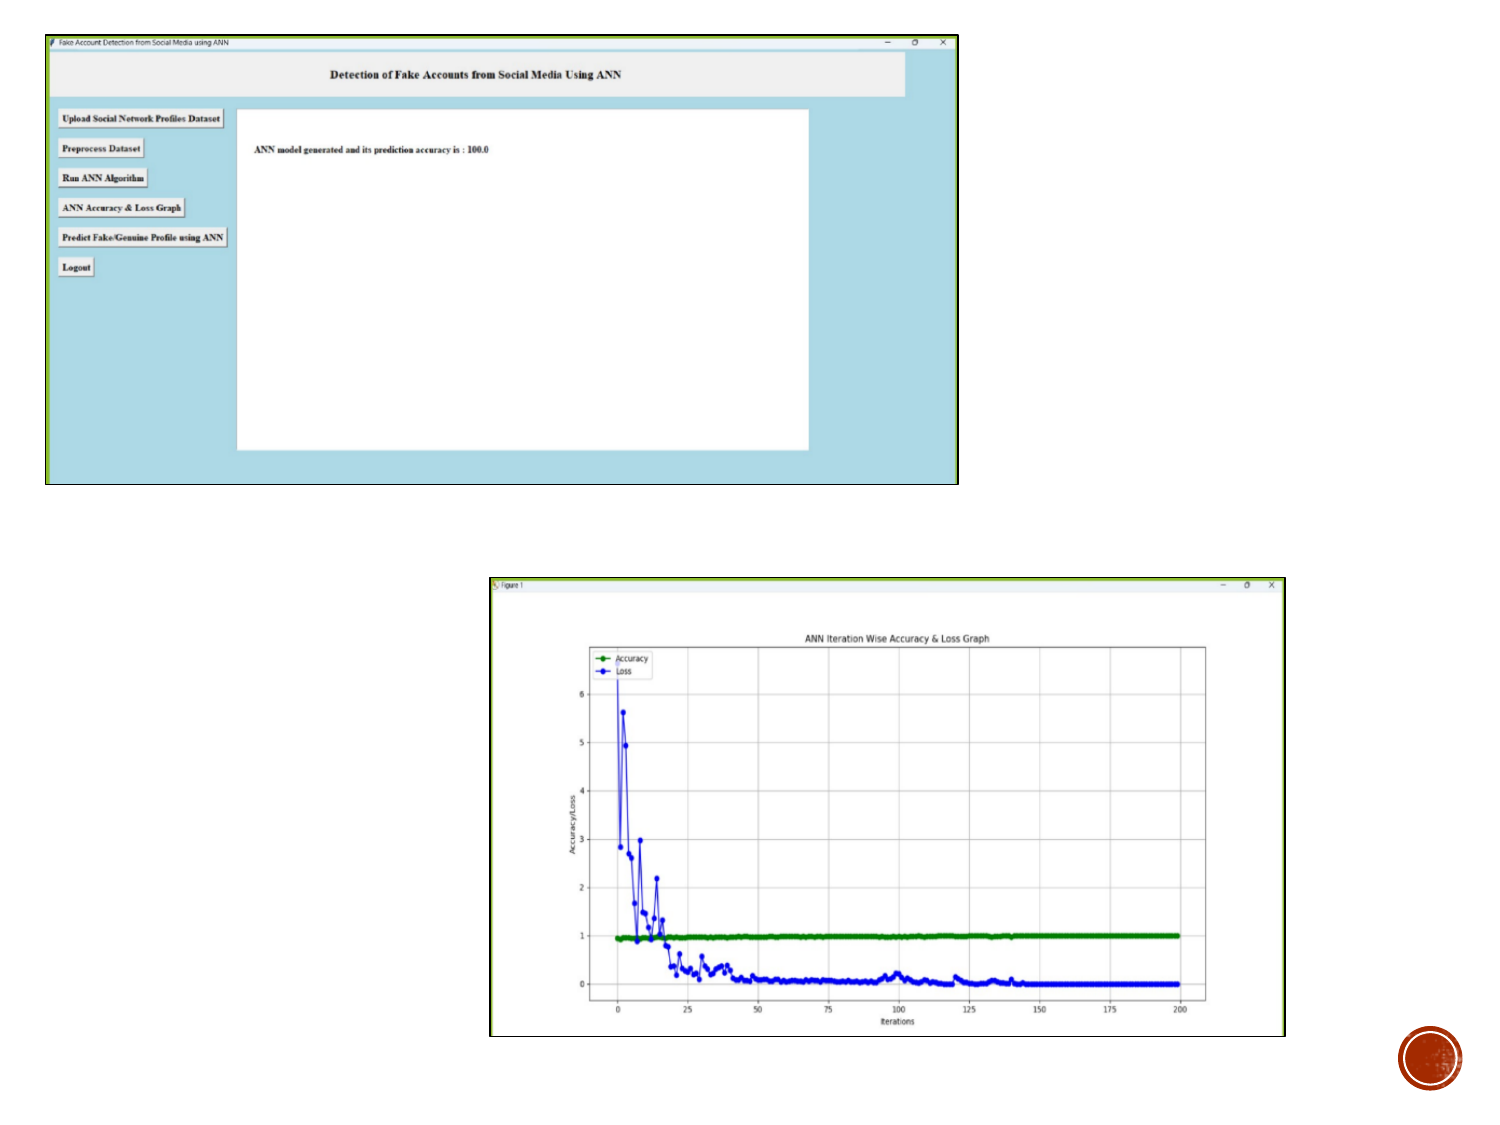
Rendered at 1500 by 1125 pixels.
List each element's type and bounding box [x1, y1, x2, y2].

picture [1398, 1026, 1463, 1091]
picture [490, 578, 1285, 1037]
picture [45, 35, 958, 484]
